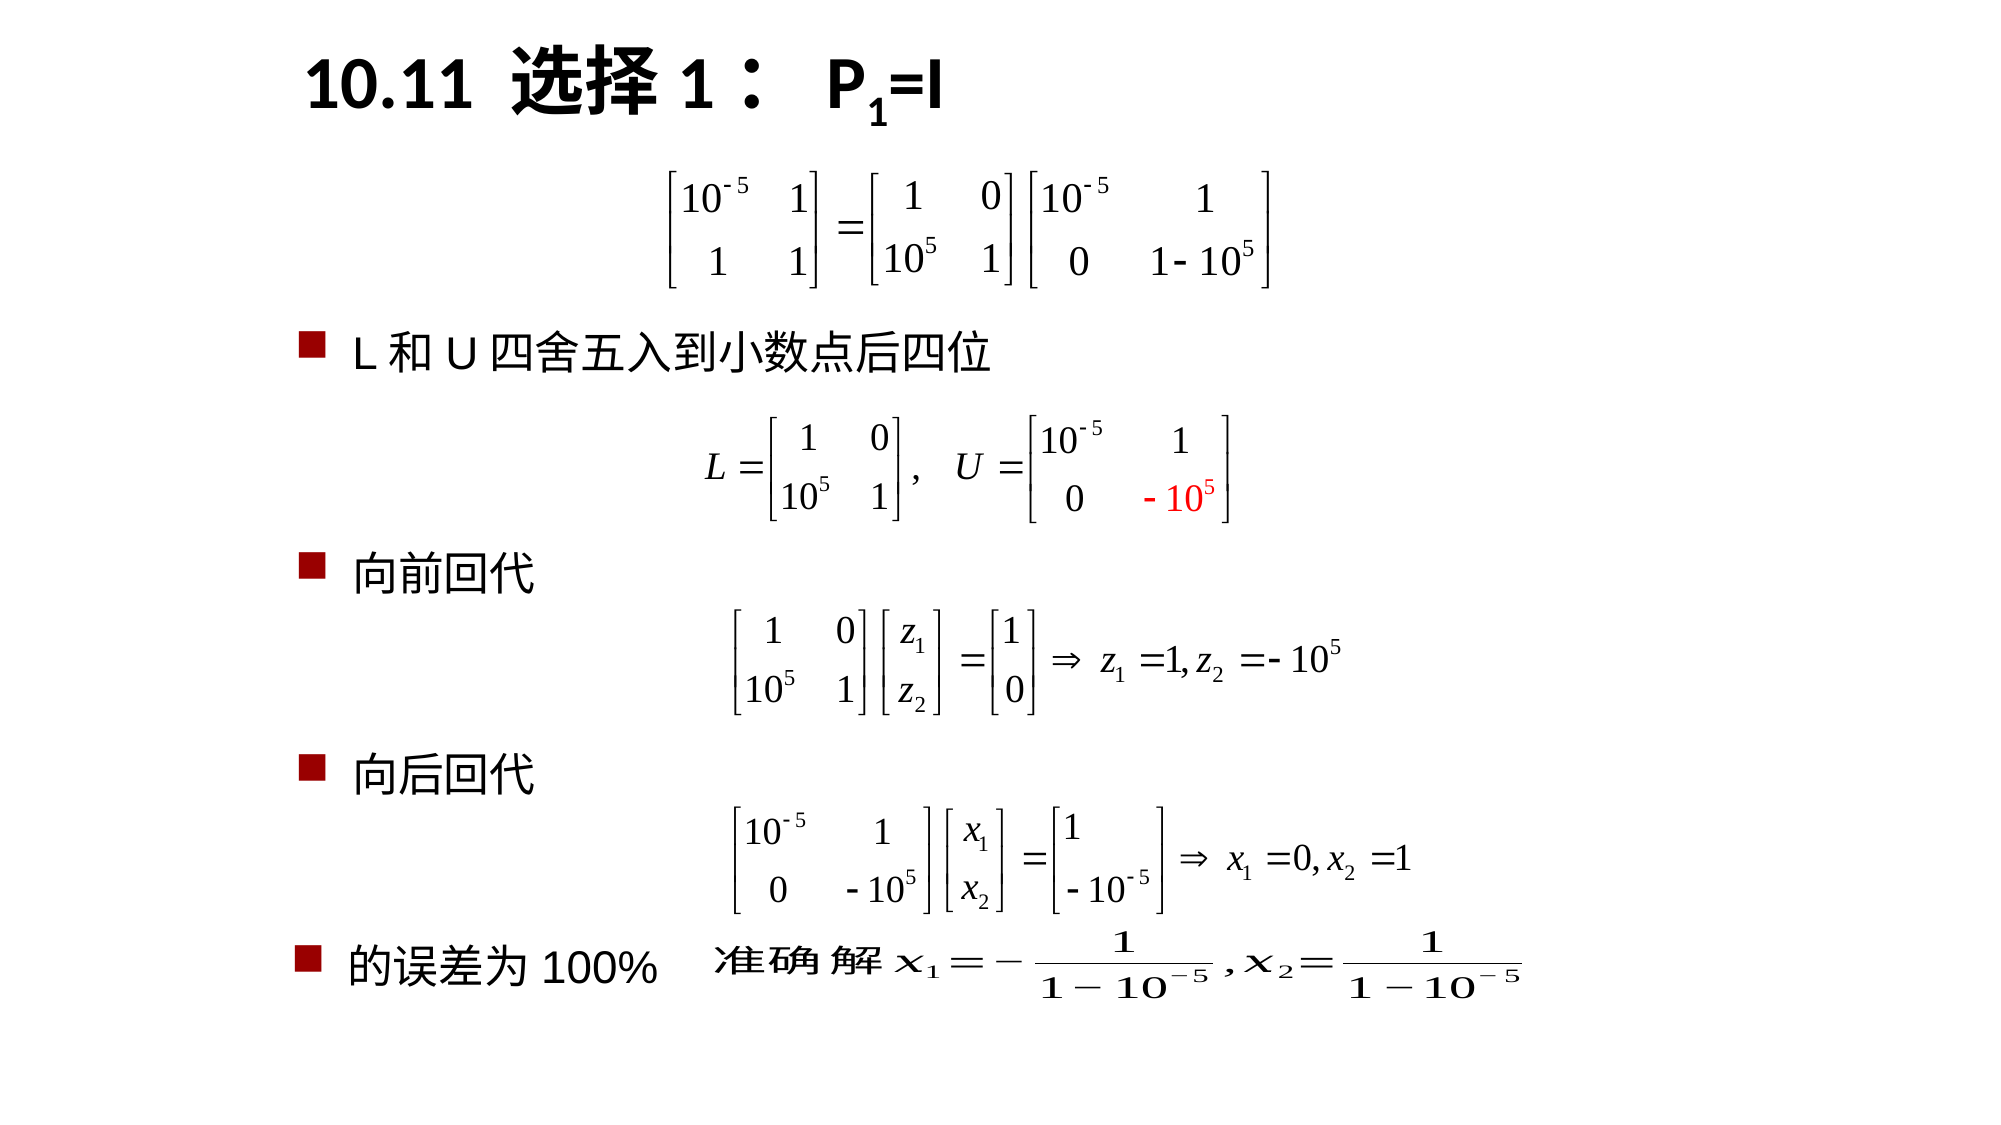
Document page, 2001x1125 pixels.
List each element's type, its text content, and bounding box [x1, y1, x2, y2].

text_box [724, 799, 1416, 922]
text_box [697, 407, 1245, 532]
text_box L和U四舍五入到小数点后四位 [295, 323, 1646, 379]
text_box 10.11 选择1：P1=I [287, 37, 1732, 131]
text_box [658, 162, 1286, 298]
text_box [724, 599, 1350, 726]
text_box 向前回代 [295, 544, 1646, 600]
text_box 向后回代 [295, 745, 1646, 801]
